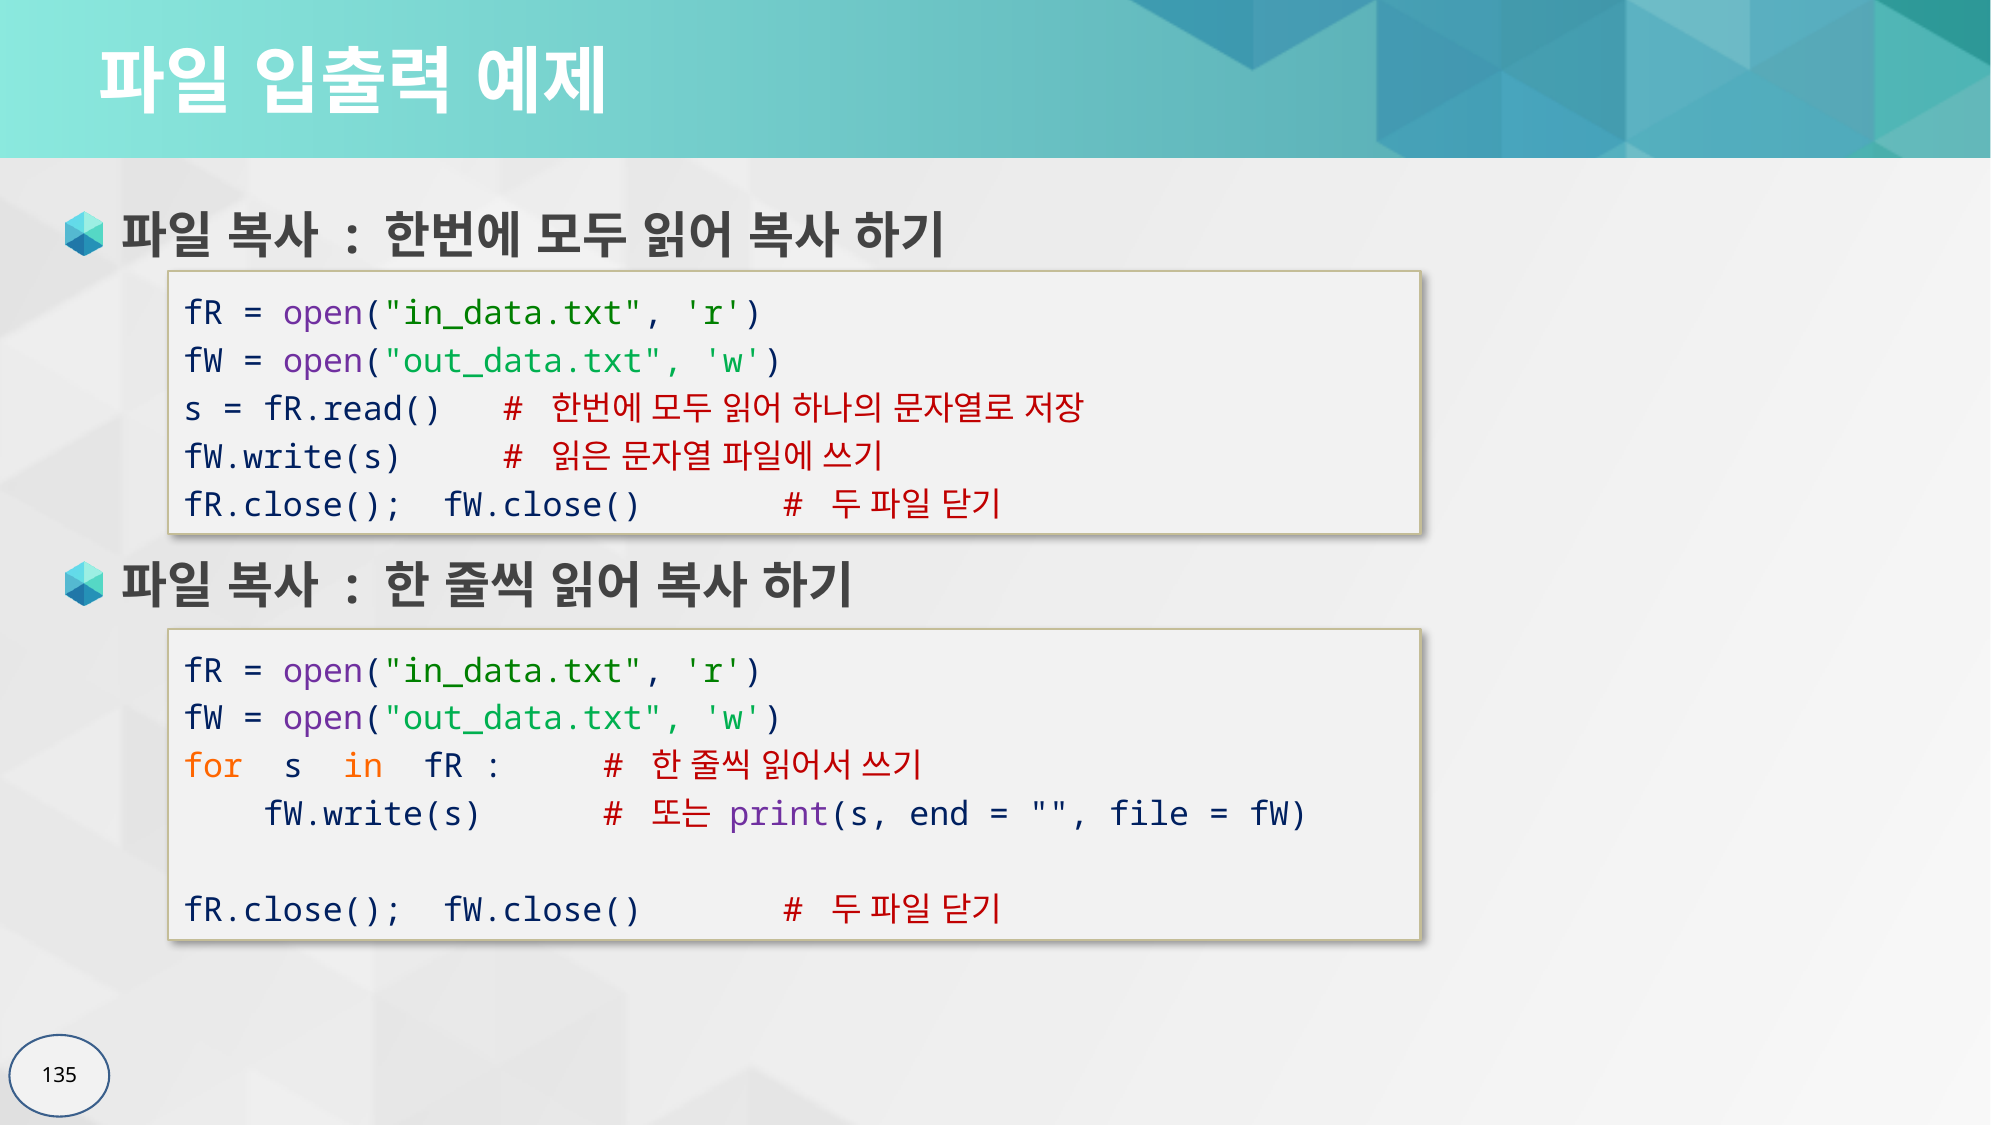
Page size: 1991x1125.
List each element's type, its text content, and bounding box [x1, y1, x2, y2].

list 파일 복사 : 한번에 모두 읽어 복사 하기 파일 복사 : 한 줄씩 읽어 복사 하기 [50, 196, 1929, 1079]
title 파일 입출력 예제 [83, 0, 1681, 158]
text_box fR = open("in_data.txt", 'r') fW = open("out_data.txt", 'w') s = fR.read() # 한번에 모두 읽어 하나의 문자열로 저장 fW.write(s) # 읽은 문자열 파일에 쓰기 fR.close(); fW.close() # 두 파일 닫기 [168, 271, 1421, 535]
picture [0, 0, 1991, 1125]
text_box fR = open("in_data.txt", 'r') fW = open("out_data.txt", 'w') for s in fR : # 한 줄씩 읽어서 쓰기 fW.write(s) # 또는 print(s, end = "", file = fW) fR.close(); fW.close() # 두 파일 닫기 [168, 629, 1421, 940]
